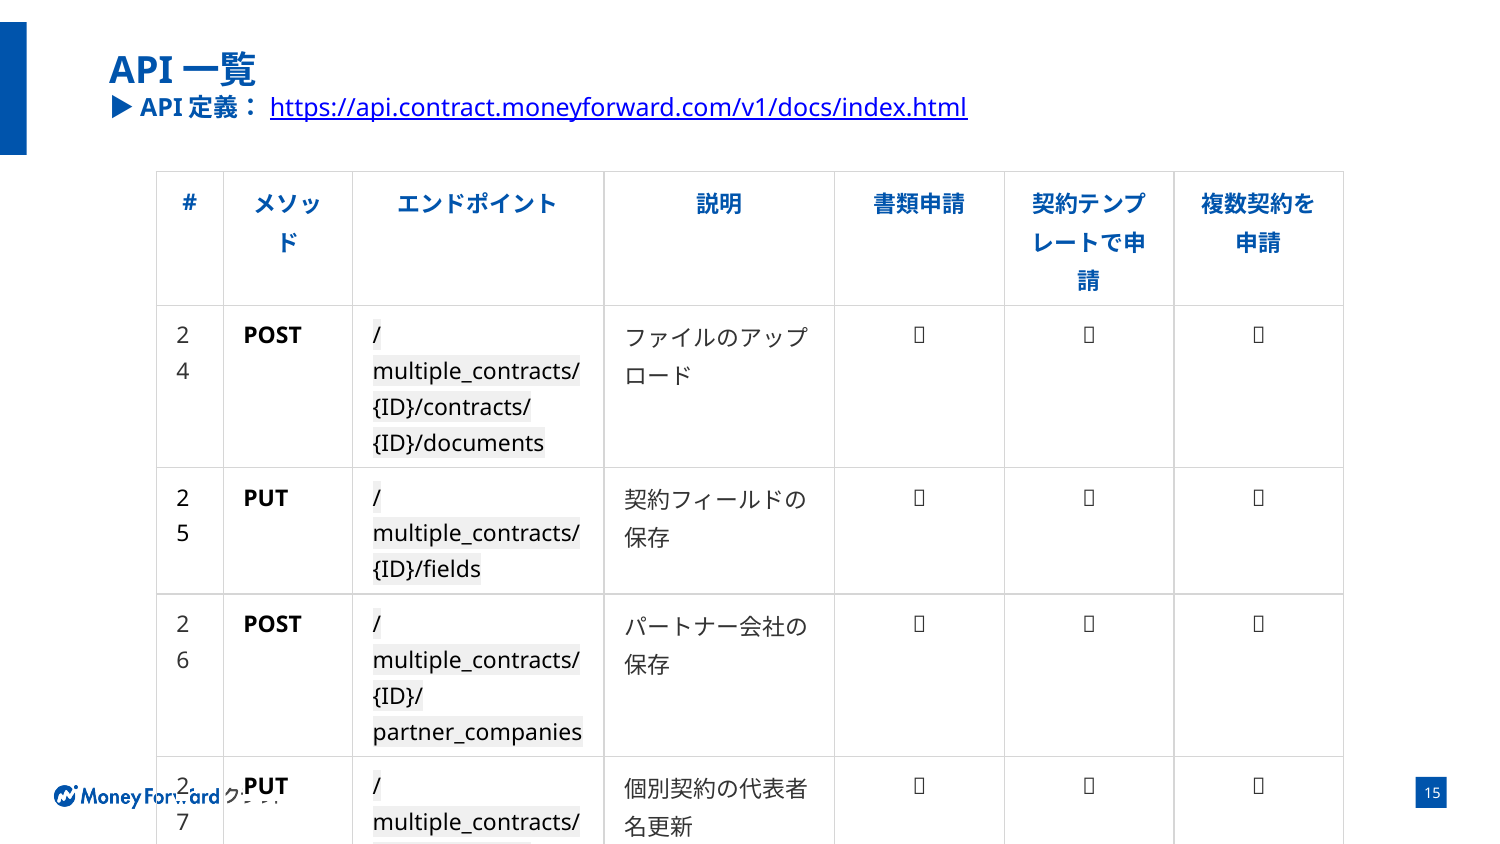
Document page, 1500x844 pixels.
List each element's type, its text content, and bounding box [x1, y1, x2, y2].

table_cell /multiple_contracts/{ID}/partner_companies [353, 595, 603, 756]
table_cell ❌ [1005, 595, 1173, 756]
table_header 複数契約を申請 [1175, 172, 1343, 305]
table_cell ❌ [1005, 468, 1173, 593]
table_cell POST [224, 595, 352, 756]
table_cell 契約フィールドの保存 [605, 468, 834, 593]
table_cell POST [224, 306, 352, 467]
table_cell ✅ [1175, 595, 1343, 756]
table_cell 27 [157, 757, 223, 844]
table_cell 24 [157, 306, 223, 467]
table_cell ❌ [1005, 306, 1173, 467]
table_cell ✅ [1175, 306, 1343, 467]
table_cell ❌ [835, 757, 1004, 844]
picture [46, 777, 156, 817]
table_cell PUT [224, 468, 352, 593]
table_cell /multiple_contracts/{ID}/contracts/{ID}/documents [353, 306, 603, 467]
table_header エンドポイント [353, 172, 603, 305]
table_header 契約テンプレートで申請 [1005, 172, 1173, 305]
table_header # [157, 172, 223, 305]
table_cell ✅ [1175, 468, 1343, 593]
table_cell 26 [157, 595, 223, 756]
table_header 書類申請 [835, 172, 1004, 305]
slide_number ‹#› [1402, 769, 1463, 808]
table_cell /multiple_contracts/{ID}/contracts/{ID}/partner_representative_names [353, 757, 603, 844]
table_cell ❌ [1005, 757, 1173, 844]
table_cell ファイルのアップロード [605, 306, 834, 467]
table_cell 25 [157, 468, 223, 593]
table_cell PUT [224, 757, 352, 844]
table_cell ❌ [835, 468, 1004, 593]
table_cell パートナー会社の保存 [605, 595, 834, 756]
title API一覧 ▶API定義：https://api.contract.moneyforward.com/v1/docs/index.html [109, 51, 1391, 120]
table_header メソッド [224, 172, 352, 305]
table_cell 個別契約の代表者名更新 [605, 757, 834, 844]
table_cell ❌ [835, 595, 1004, 756]
table_cell ❌ [835, 306, 1004, 467]
table_cell ✅ [1175, 757, 1343, 844]
table_header 説明 [605, 172, 834, 305]
table_cell /multiple_contracts/{ID}/fields [353, 468, 603, 593]
